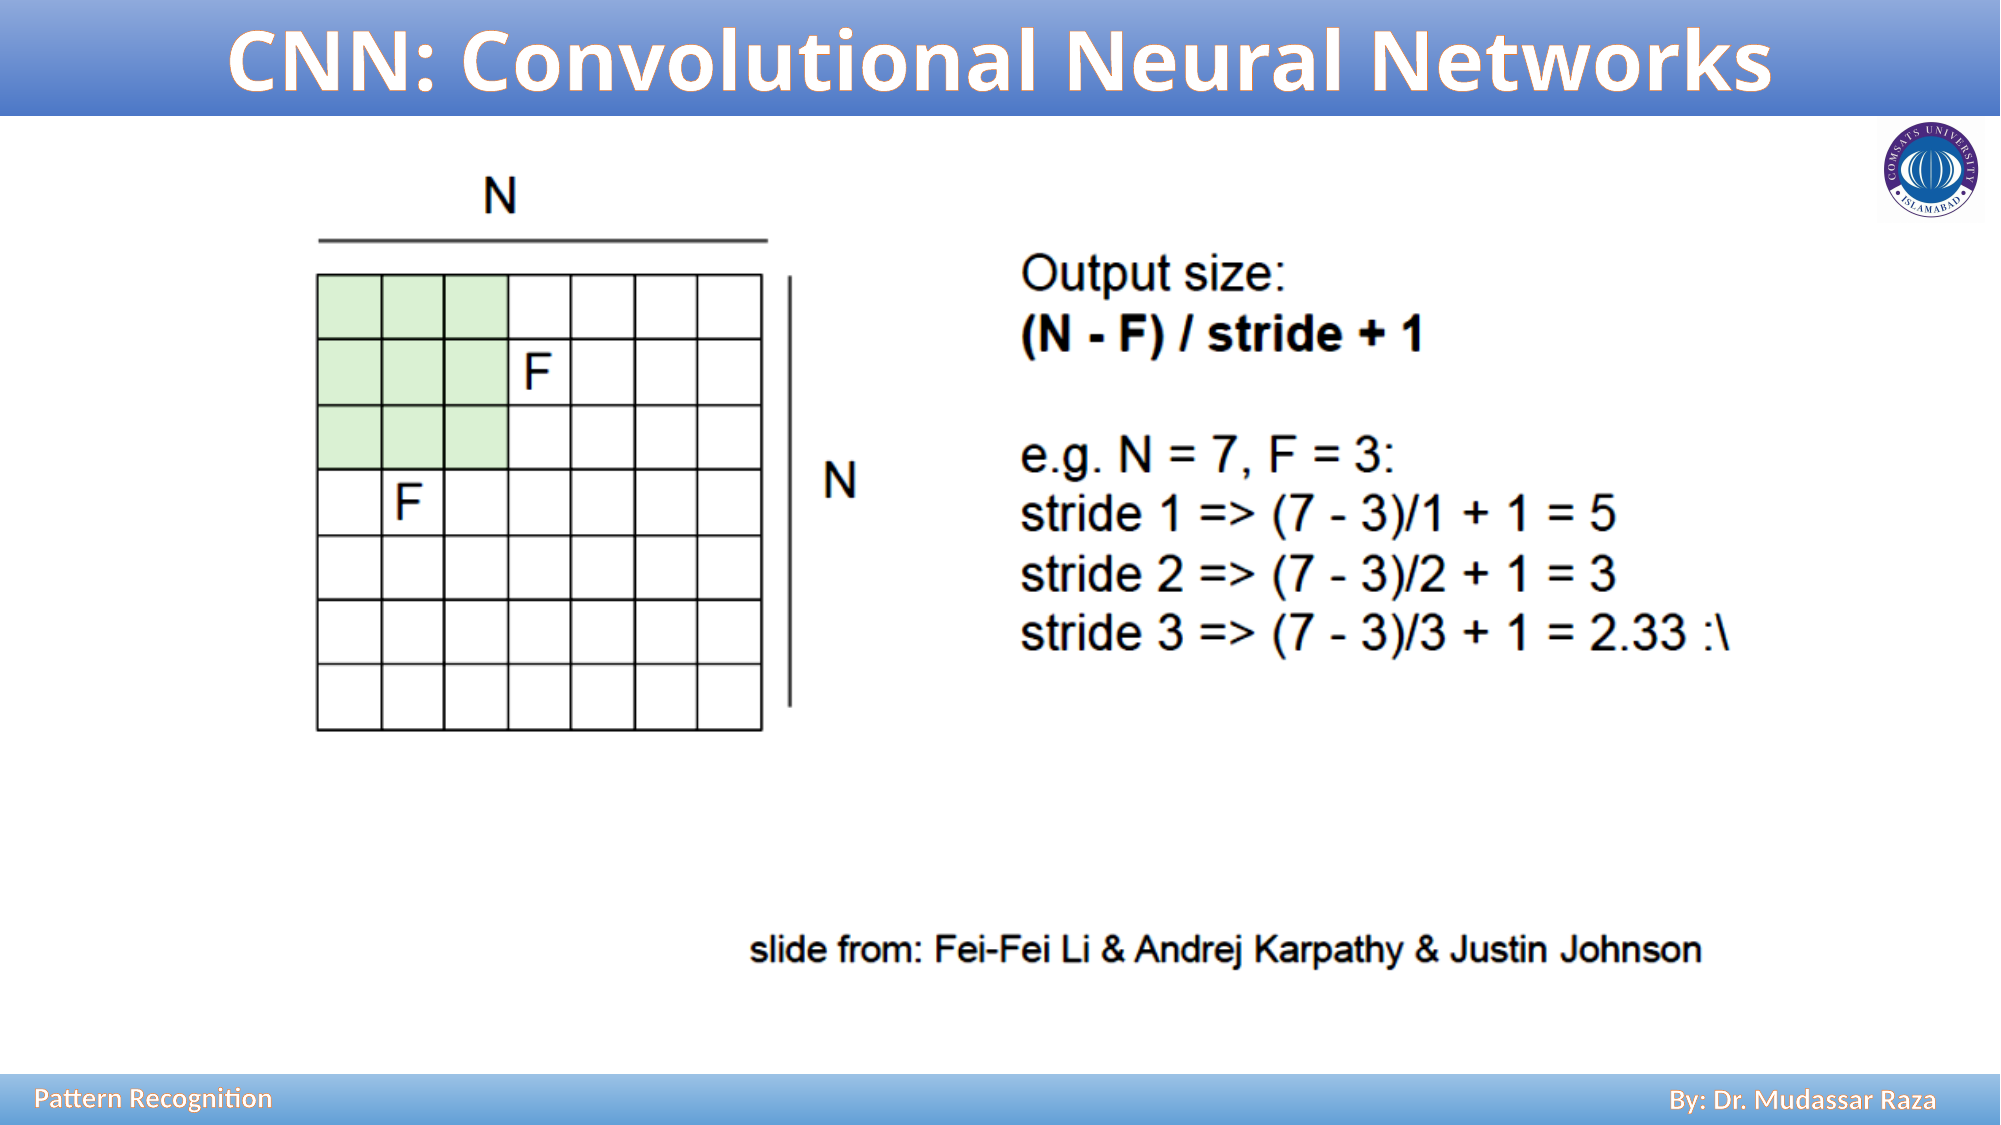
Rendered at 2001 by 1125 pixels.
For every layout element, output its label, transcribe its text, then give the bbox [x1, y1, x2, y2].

picture [1877, 116, 1985, 223]
text_box CNN: Convolutional Neural Networks [0, 0, 2000, 115]
picture [249, 142, 1750, 983]
